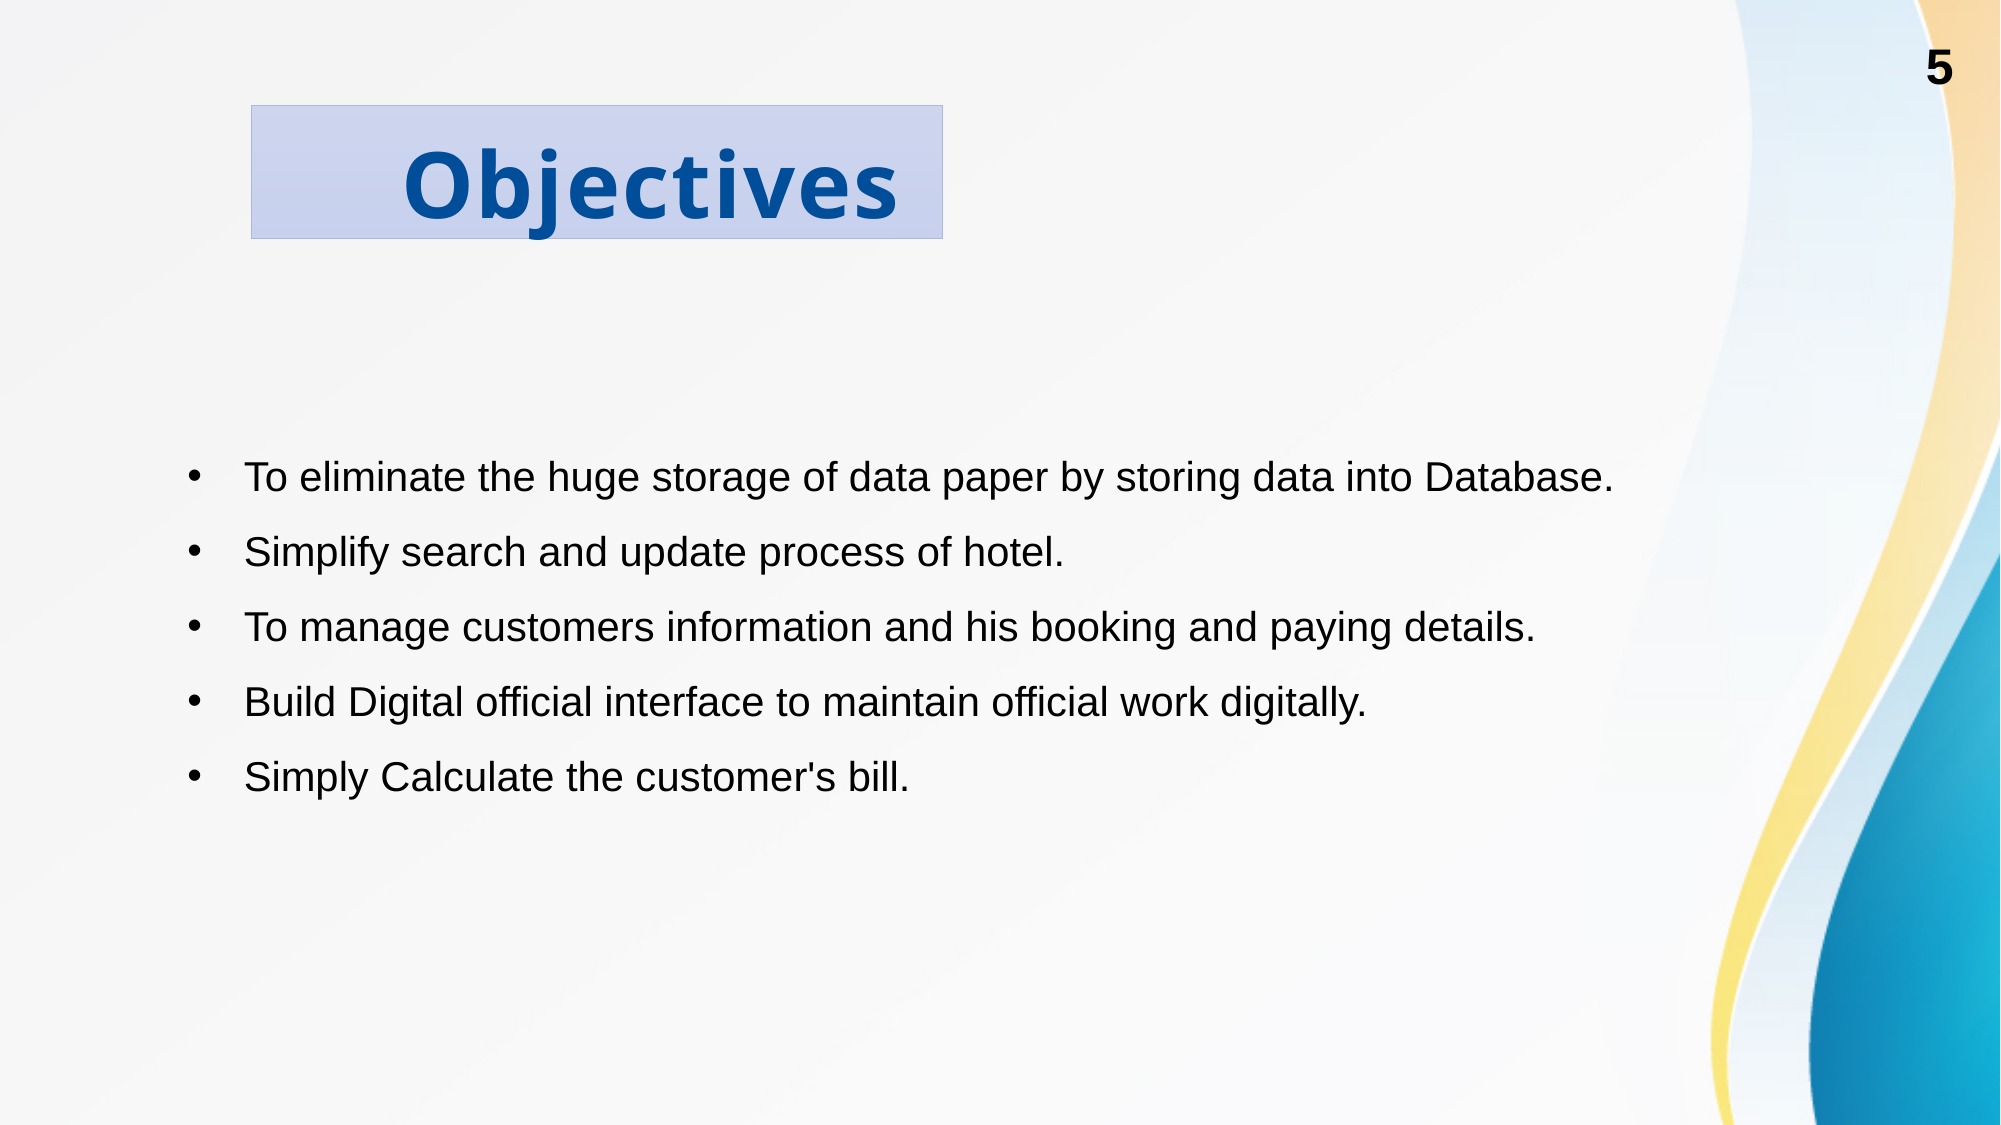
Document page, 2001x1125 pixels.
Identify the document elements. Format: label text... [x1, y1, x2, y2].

text_box To eliminate the huge storage of data paper by storing data into Database. Simplify search and update process of hotel. To manage customers information and his booking and paying details. Build Digital official interface to maintain official work digitally. Simply Calculate the customer's bill. [172, 417, 1861, 808]
picture [0, 0, 2001, 1125]
text_box 5 [1902, 27, 1969, 106]
text_box Objectives [251, 105, 943, 239]
